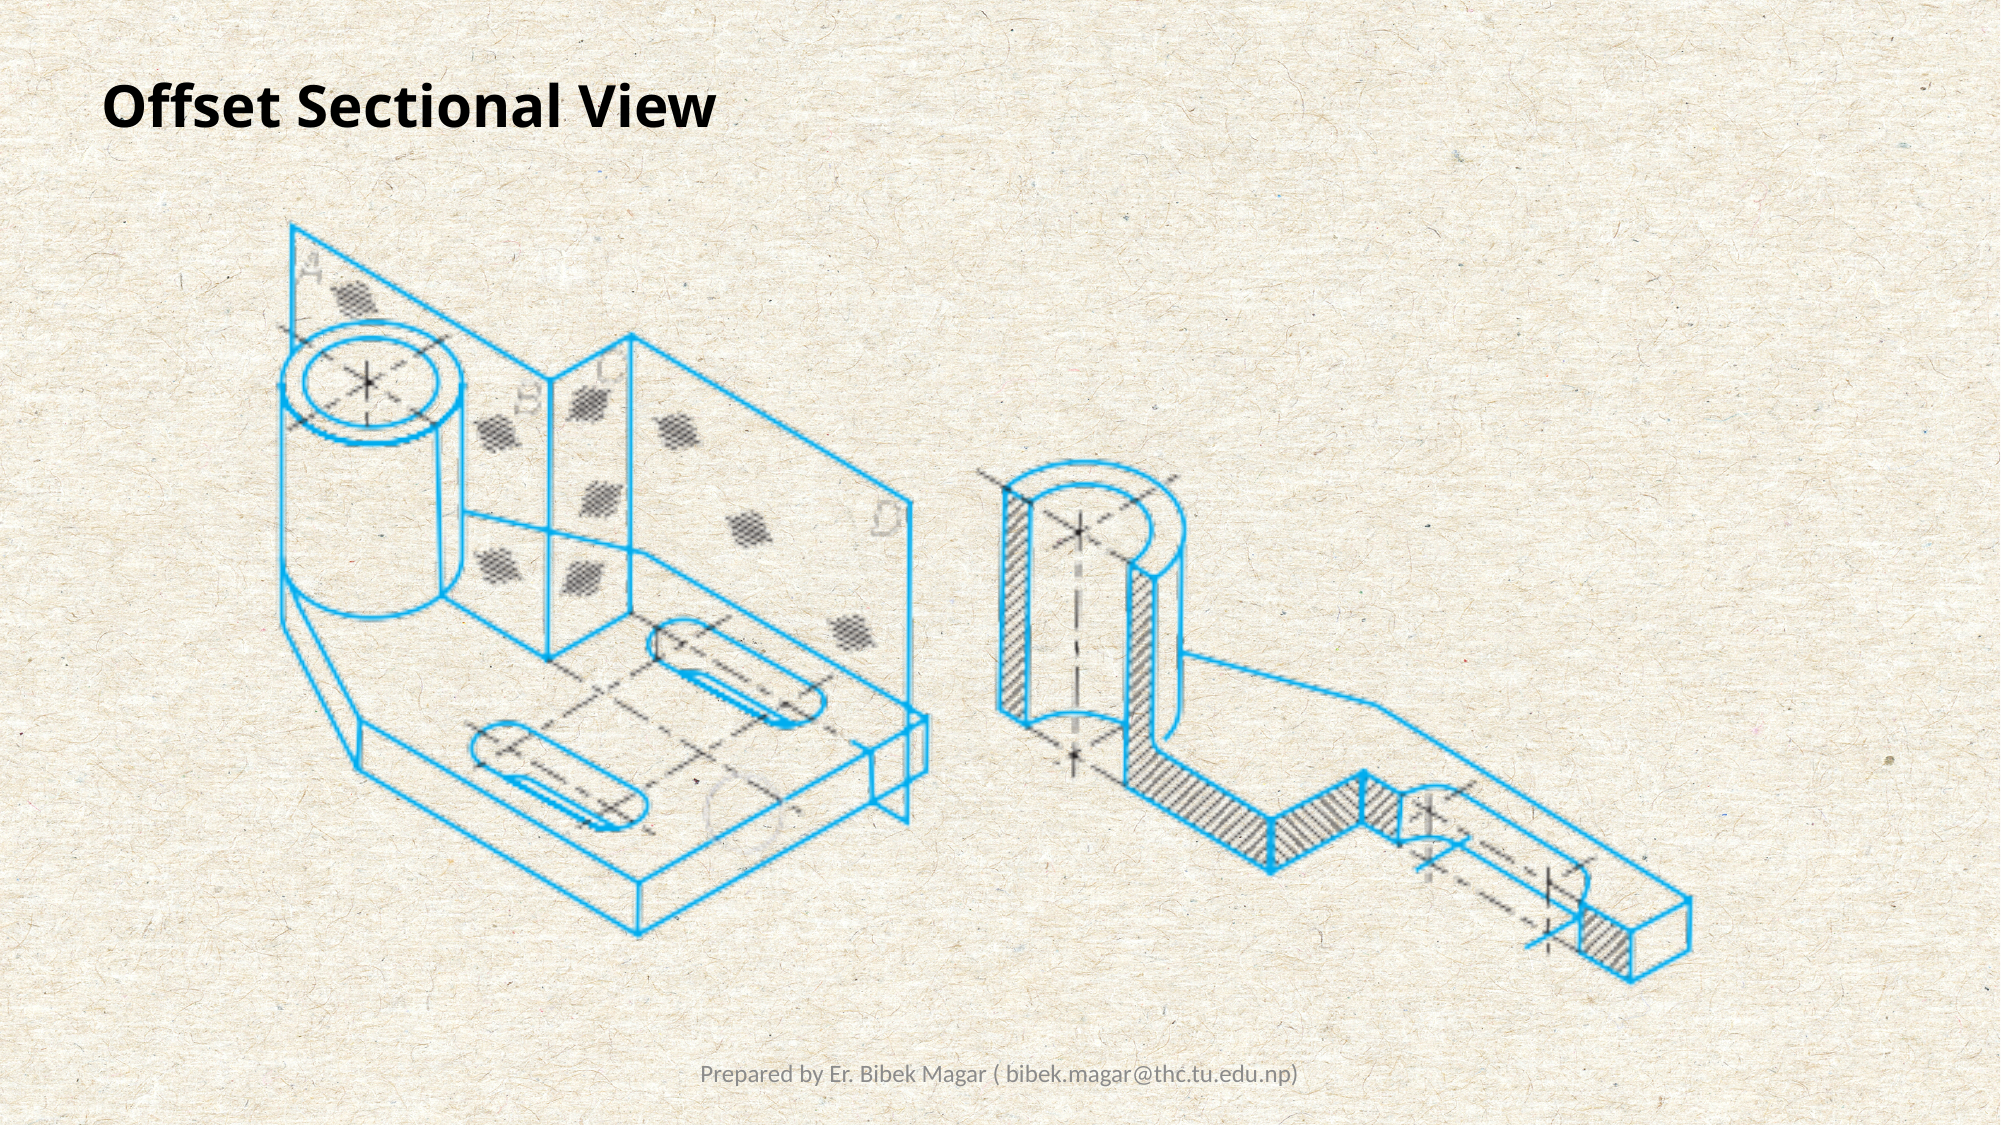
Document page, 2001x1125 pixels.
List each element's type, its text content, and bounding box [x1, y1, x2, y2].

title Offset Sectional View [86, 0, 1812, 218]
picture [0, 0, 2001, 1125]
footer Prepared by Er. Bibek Magar ( bibek.magar@thc.tu.edu.np) [662, 1043, 1338, 1103]
